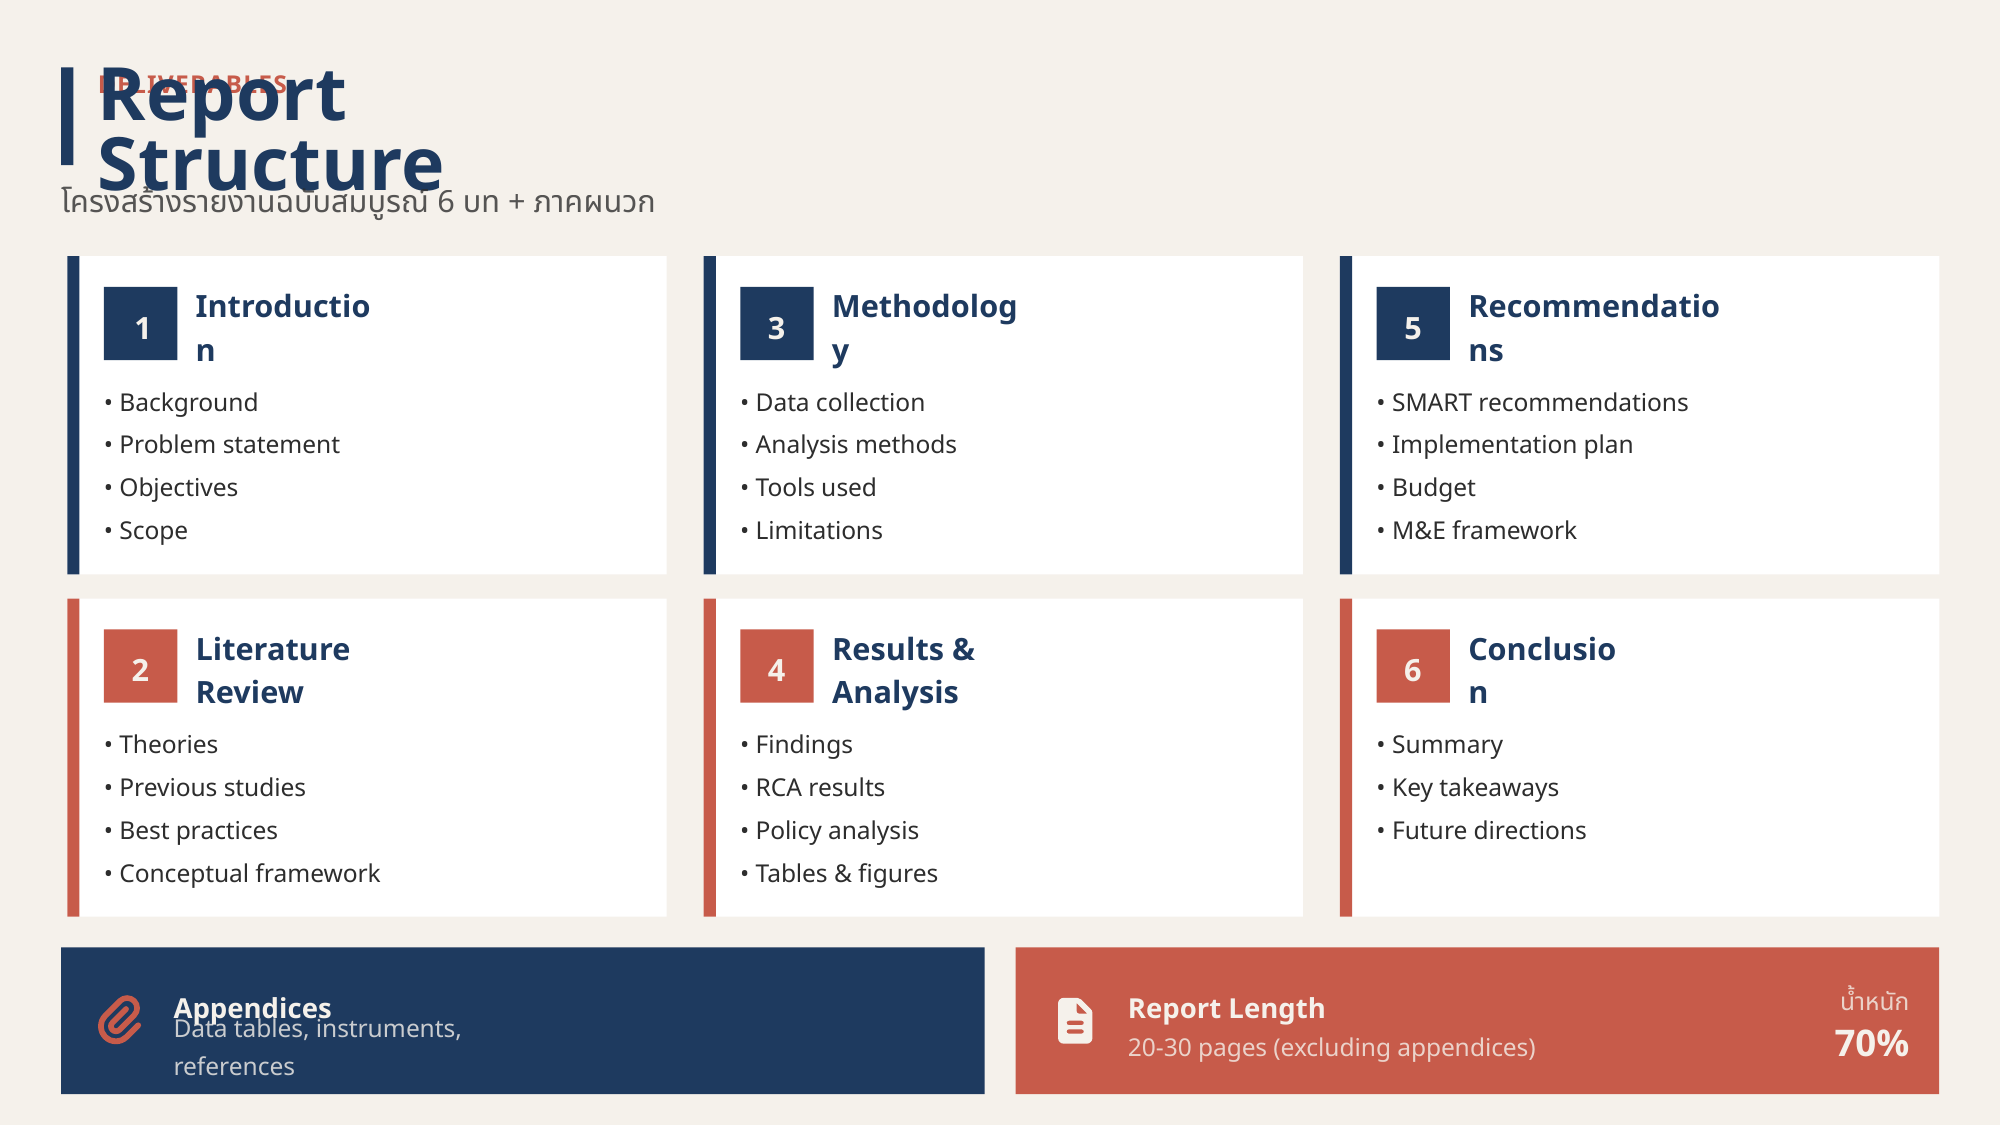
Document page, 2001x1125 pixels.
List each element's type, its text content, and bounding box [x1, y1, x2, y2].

text_box • Best practices [103, 806, 649, 844]
text_box Methodology [831, 302, 1028, 345]
text_box Report Length [1128, 980, 1541, 1024]
text_box 1 [134, 302, 162, 345]
text_box [103, 286, 178, 361]
text_box DELIVERABLES [97, 61, 647, 97]
text_box • Findings [740, 721, 1285, 758]
text_box [67, 256, 80, 575]
text_box • Key takeaways [1376, 763, 1921, 801]
text_box [103, 629, 178, 703]
text_box • M&E framework [1376, 506, 1921, 544]
text_box • Future directions [1376, 806, 1921, 844]
text_box [98, 995, 142, 1045]
text_box [61, 67, 74, 166]
text_box [716, 598, 1303, 917]
text_box 2 [131, 644, 166, 688]
text_box [703, 256, 716, 575]
text_box Literature Review [195, 644, 447, 688]
text_box • Policy analysis [740, 806, 1285, 844]
text_box [61, 947, 985, 1095]
text_box • RCA results [740, 763, 1285, 801]
text_box • Budget [1376, 464, 1921, 501]
text_box [1339, 598, 1353, 917]
text_box Appendices [173, 980, 575, 1024]
text_box น้ำหนัก [1823, 977, 1910, 1014]
text_box • Background [103, 378, 649, 416]
text_box • Theories [103, 721, 649, 758]
text_box • Analysis methods [740, 421, 1285, 458]
text_box โครงสร้างรายงานฉบับสมบูรณ์ 6 บท + ภาคผนวก [61, 175, 1955, 218]
text_box [716, 256, 1303, 575]
text_box [740, 286, 814, 361]
text_box • Tables & figures [740, 849, 1285, 887]
text_box [1058, 997, 1093, 1044]
text_box [67, 598, 80, 917]
text_box [1376, 286, 1450, 361]
text_box Results & Analysis [832, 644, 1095, 688]
text_box • Implementation plan [1376, 421, 1921, 458]
text_box 70% [1817, 1014, 1910, 1064]
text_box Recommendations [1468, 302, 1738, 345]
text_box • Summary [1376, 721, 1921, 758]
text_box 4 [767, 644, 802, 688]
text_box • Tools used [740, 464, 1285, 501]
text_box 3 [767, 302, 802, 345]
text_box [80, 598, 667, 917]
text_box [740, 629, 814, 703]
text_box [1015, 947, 1940, 1095]
text_box • Limitations [740, 506, 1285, 544]
text_box Report Structure [97, 97, 672, 172]
text_box • Previous studies [103, 763, 649, 801]
text_box [1376, 629, 1450, 703]
text_box [1339, 256, 1353, 575]
text_box [703, 598, 716, 917]
text_box • SMART recommendations [1376, 378, 1921, 416]
text_box [1353, 598, 1940, 917]
text_box 20-30 pages (excluding appendices) [1128, 1023, 1540, 1061]
text_box Introduction [195, 302, 377, 345]
text_box • Conceptual framework [103, 849, 649, 887]
text_box • Scope [103, 506, 649, 544]
text_box • Problem statement [103, 421, 649, 458]
text_box 5 [1404, 302, 1438, 345]
text_box [80, 256, 667, 575]
text_box • Objectives [103, 464, 649, 501]
text_box • Data collection [740, 378, 1285, 416]
text_box 6 [1404, 644, 1438, 688]
text_box [1353, 256, 1940, 575]
text_box Conclusion [1468, 644, 1635, 688]
text_box Data tables, instruments, references [173, 1023, 573, 1061]
